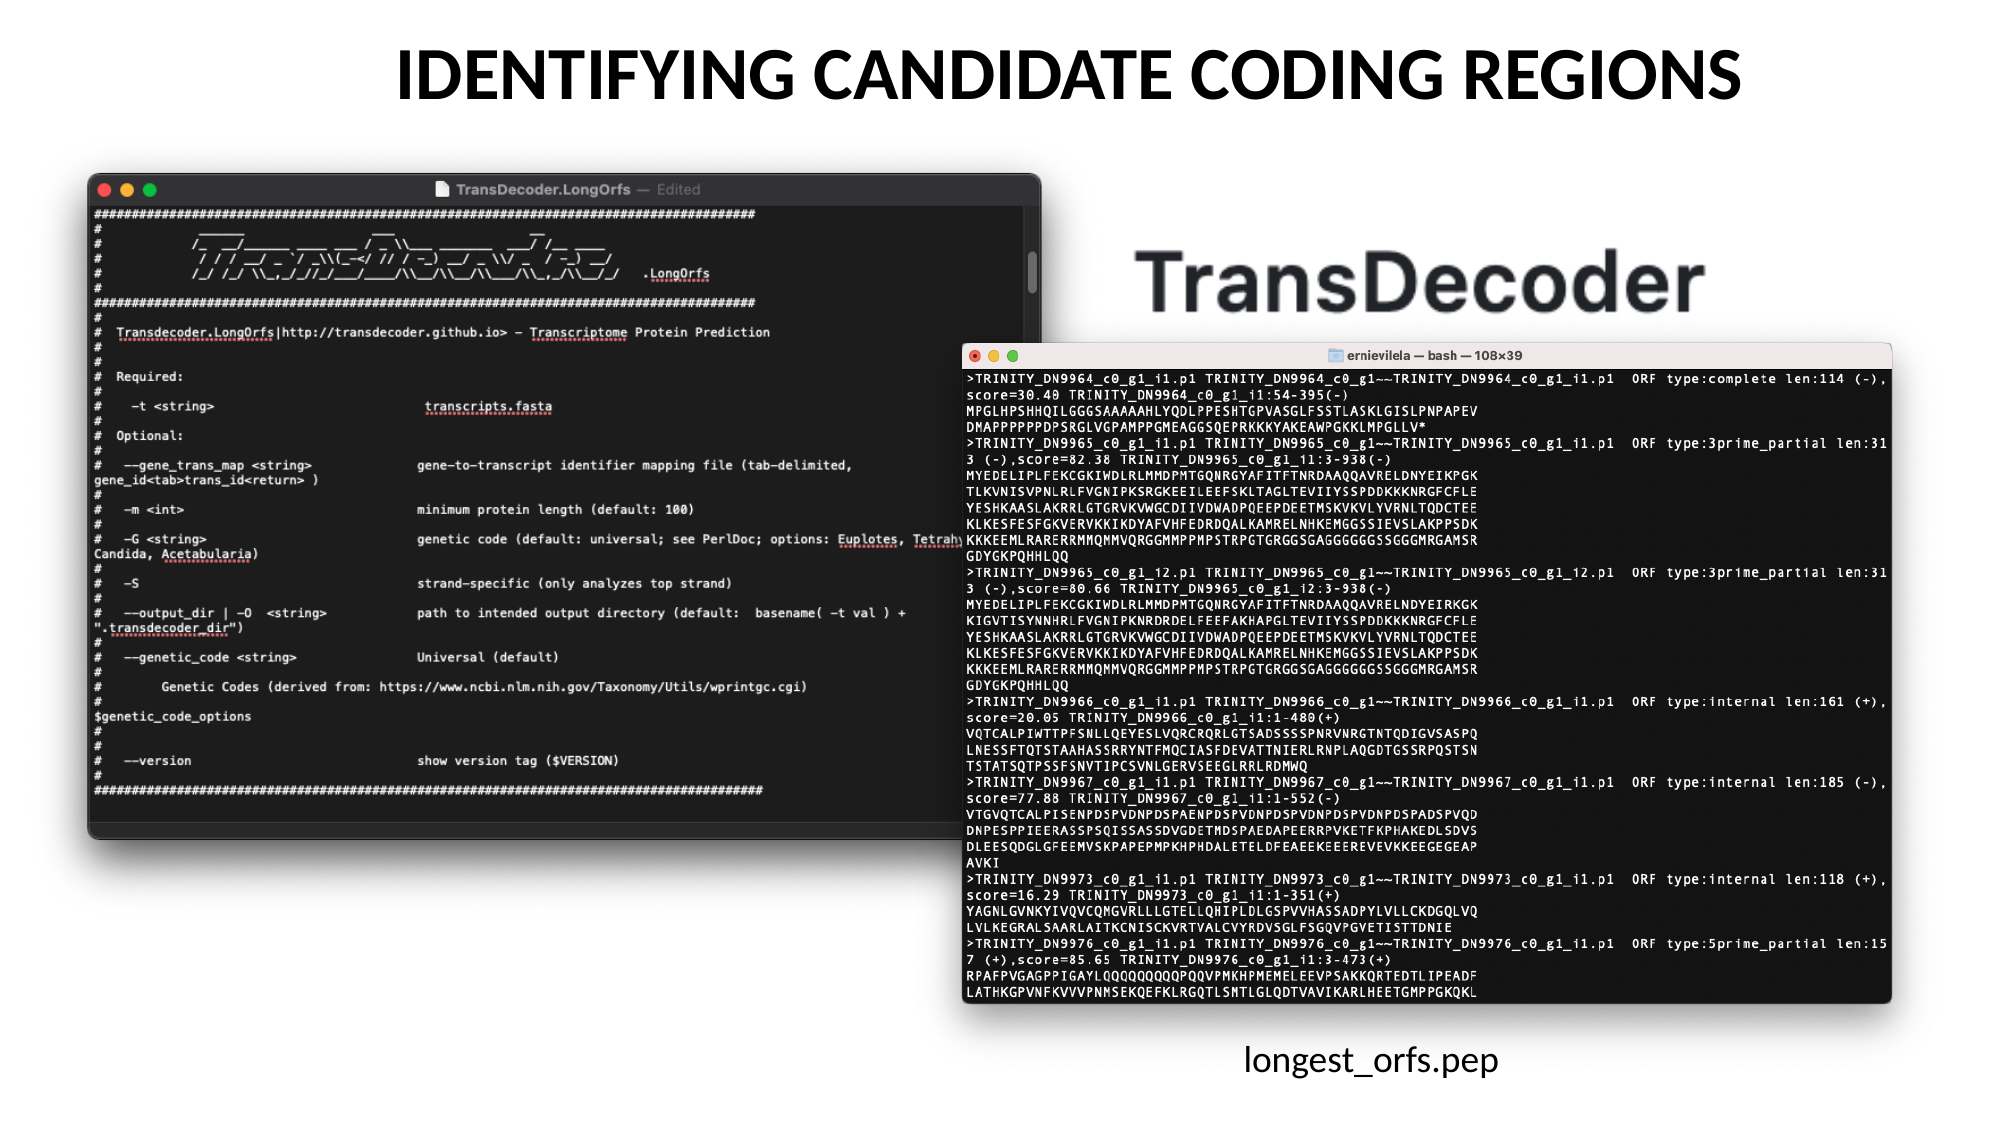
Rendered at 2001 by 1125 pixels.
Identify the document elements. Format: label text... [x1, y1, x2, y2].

text_box IDENTIFYING CANDIDATE CODING REGIONS [381, 17, 1777, 123]
picture [25, 131, 1945, 1074]
text_box longest_orfs.pep [1228, 1027, 2000, 1087]
